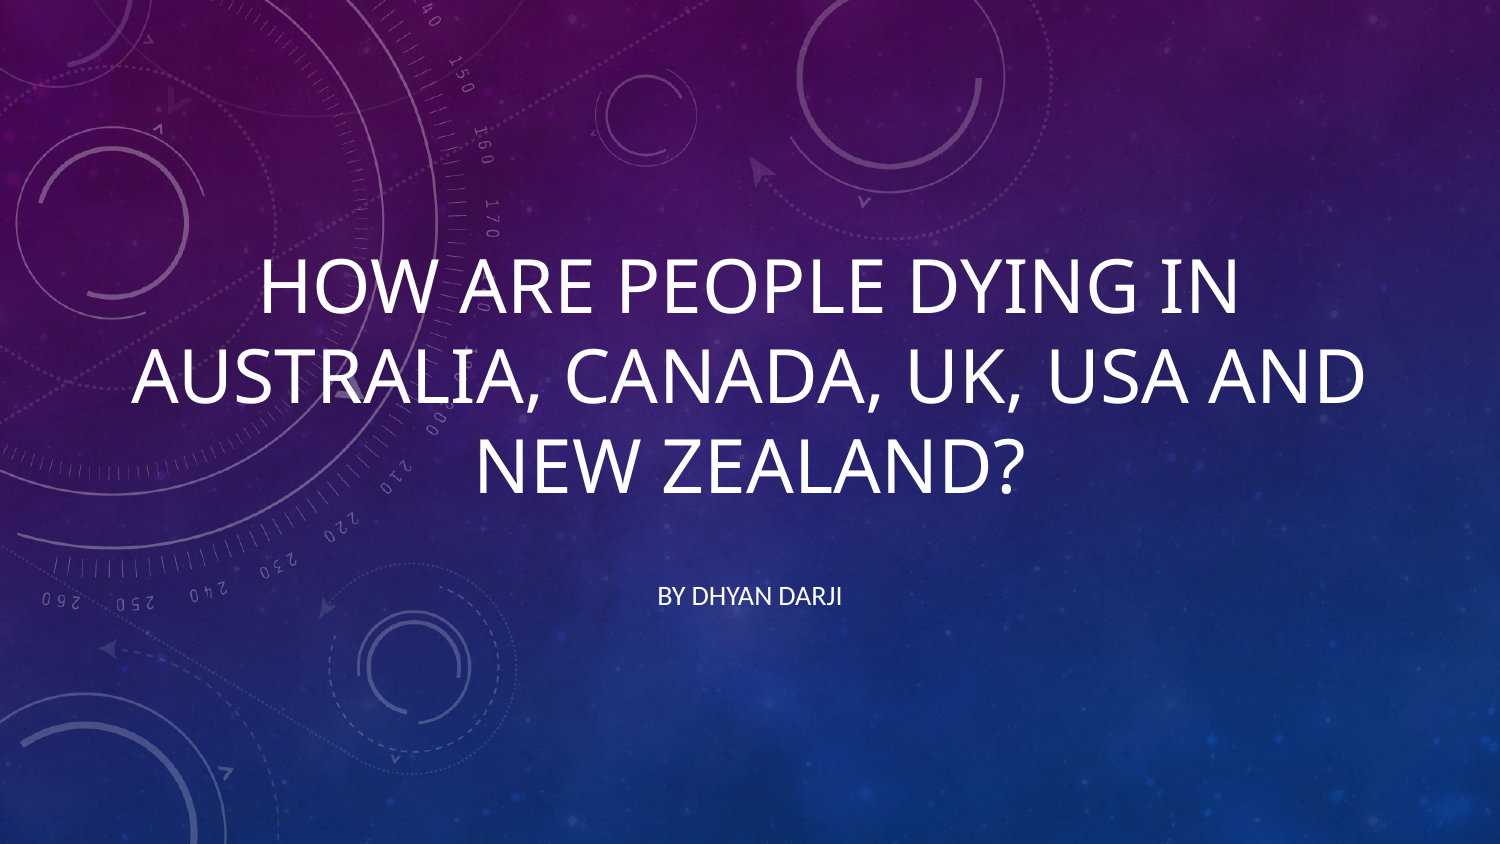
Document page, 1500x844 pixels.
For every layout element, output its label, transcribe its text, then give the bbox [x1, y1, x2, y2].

title How are people dying in Australia, Canada, UK, USA and New Zealand? [51, 186, 1449, 524]
subtitle By Dhyan Darji [51, 562, 1449, 693]
picture [0, 0, 1500, 844]
